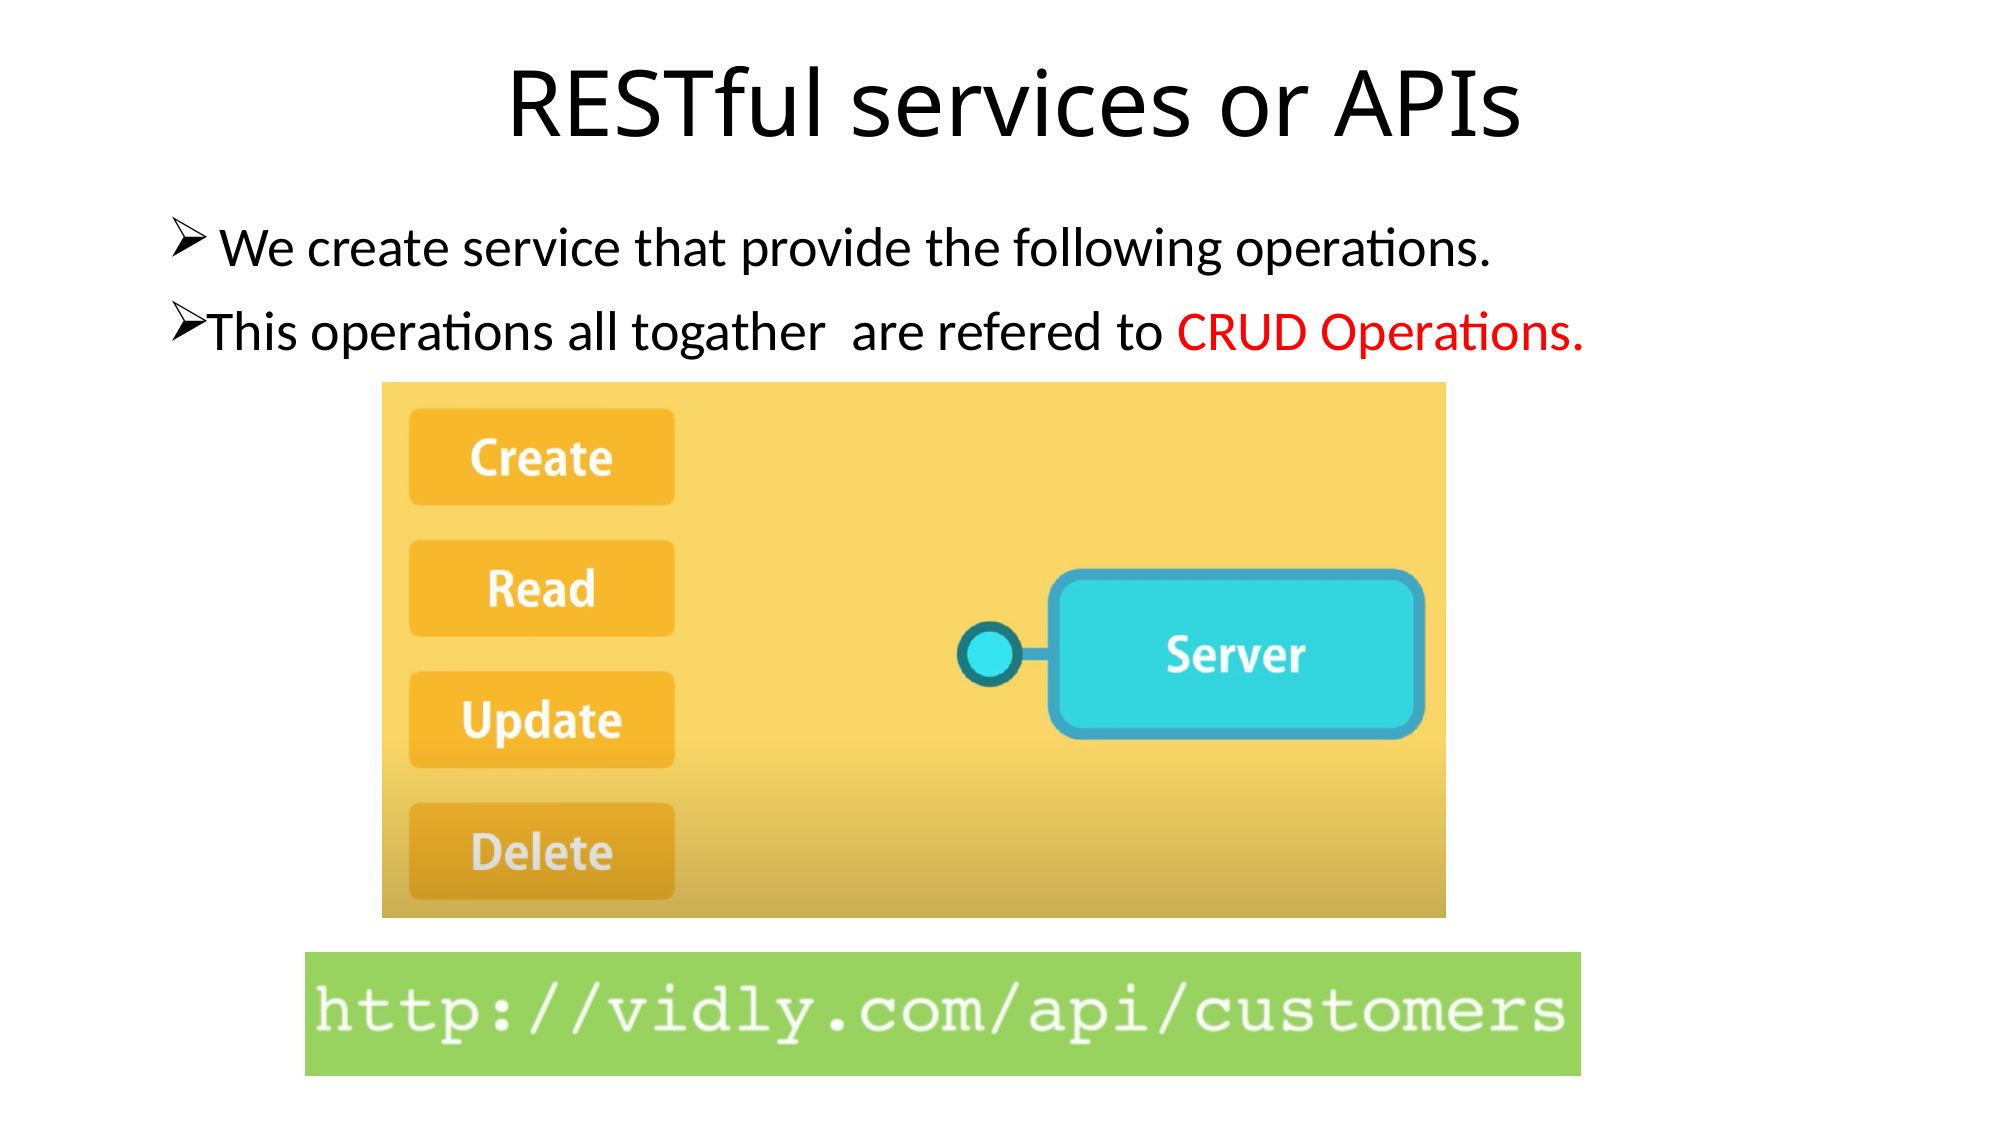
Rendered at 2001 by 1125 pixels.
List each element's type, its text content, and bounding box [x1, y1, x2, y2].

picture [381, 382, 1446, 918]
title RESTful services or APIs [152, 41, 1878, 173]
text_box We create service that provide the following operations. This operations all togather are refered to CRUD Operations. [152, 202, 1923, 371]
picture [305, 952, 1581, 1076]
